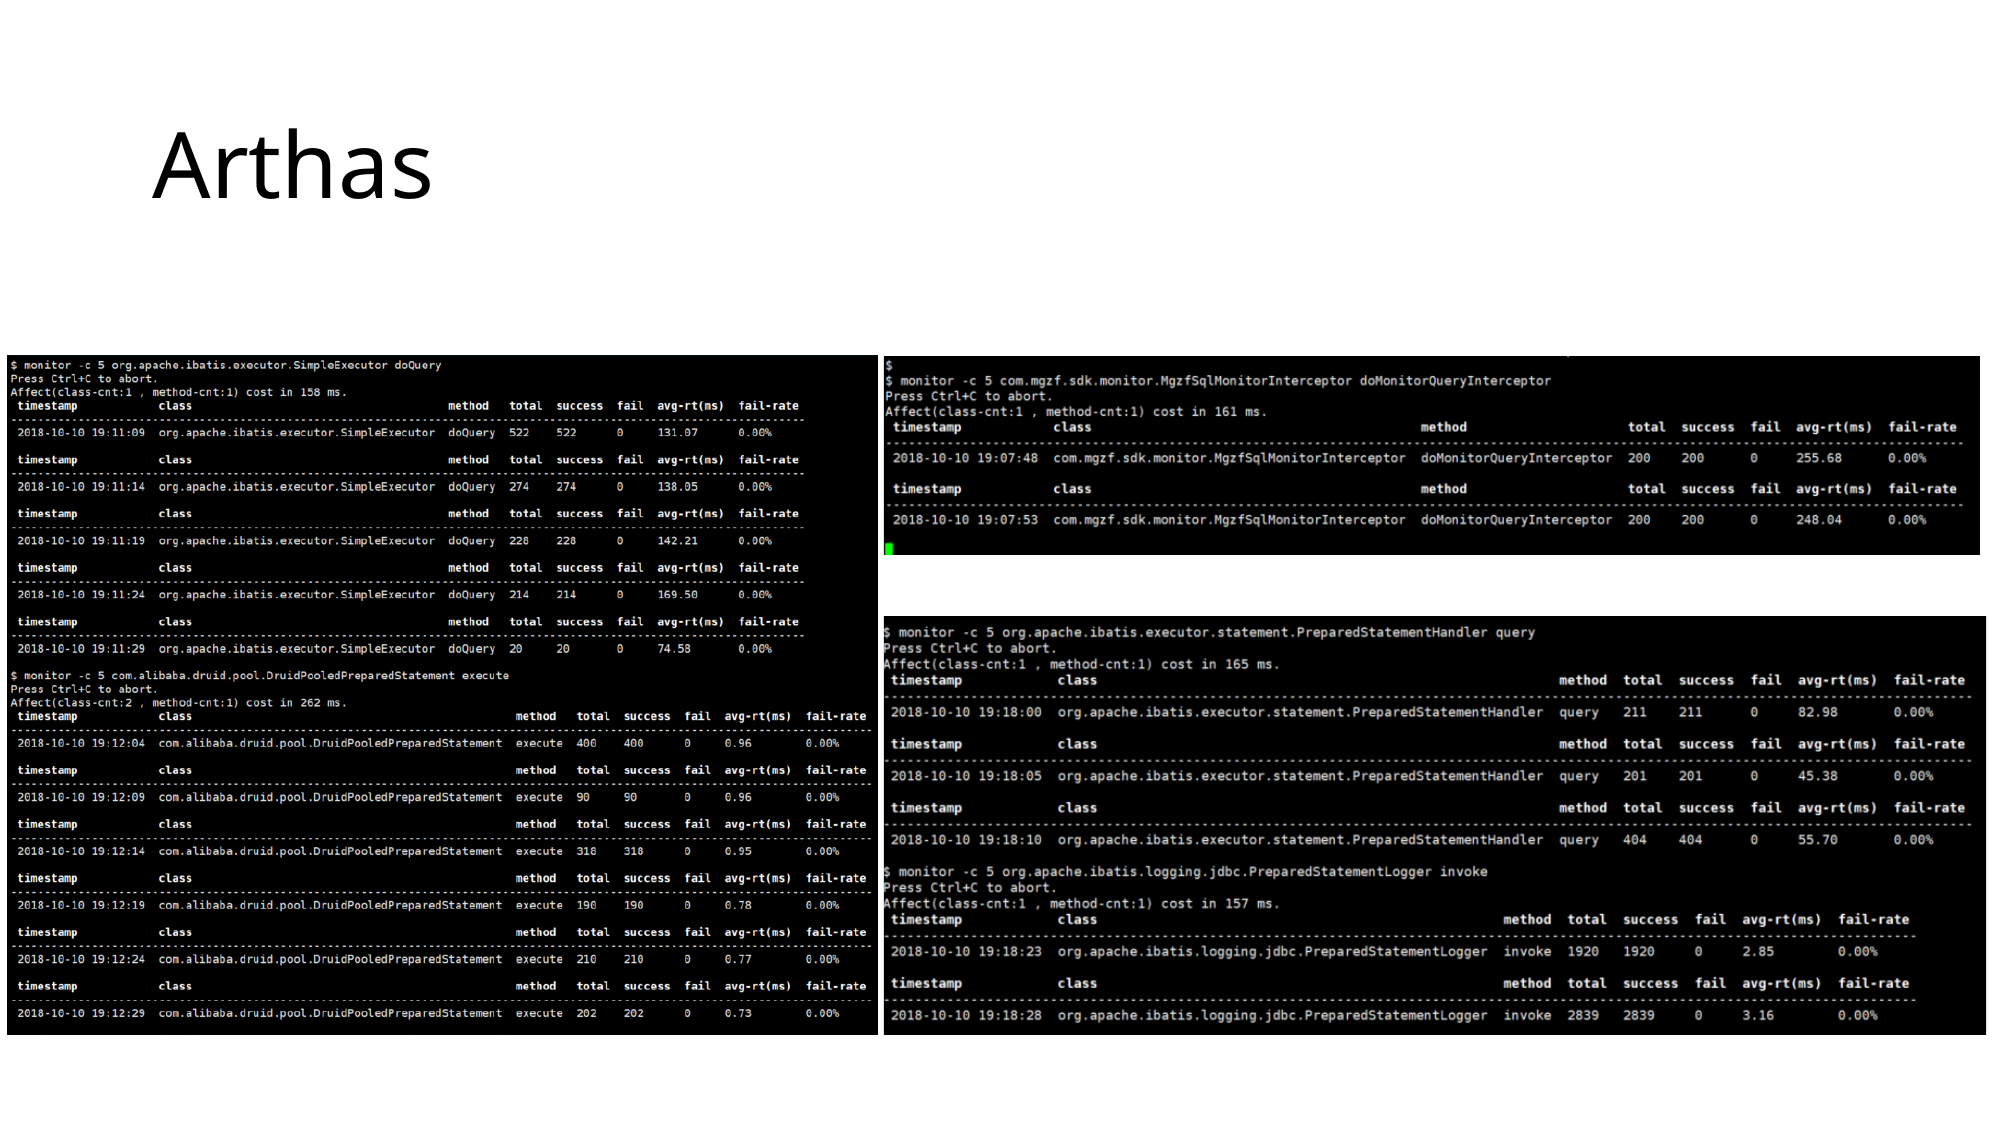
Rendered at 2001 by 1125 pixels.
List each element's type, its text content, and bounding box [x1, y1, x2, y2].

picture [883, 355, 1980, 560]
picture [883, 616, 1987, 1035]
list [7, 355, 878, 1035]
title Arthas [137, 59, 1863, 278]
